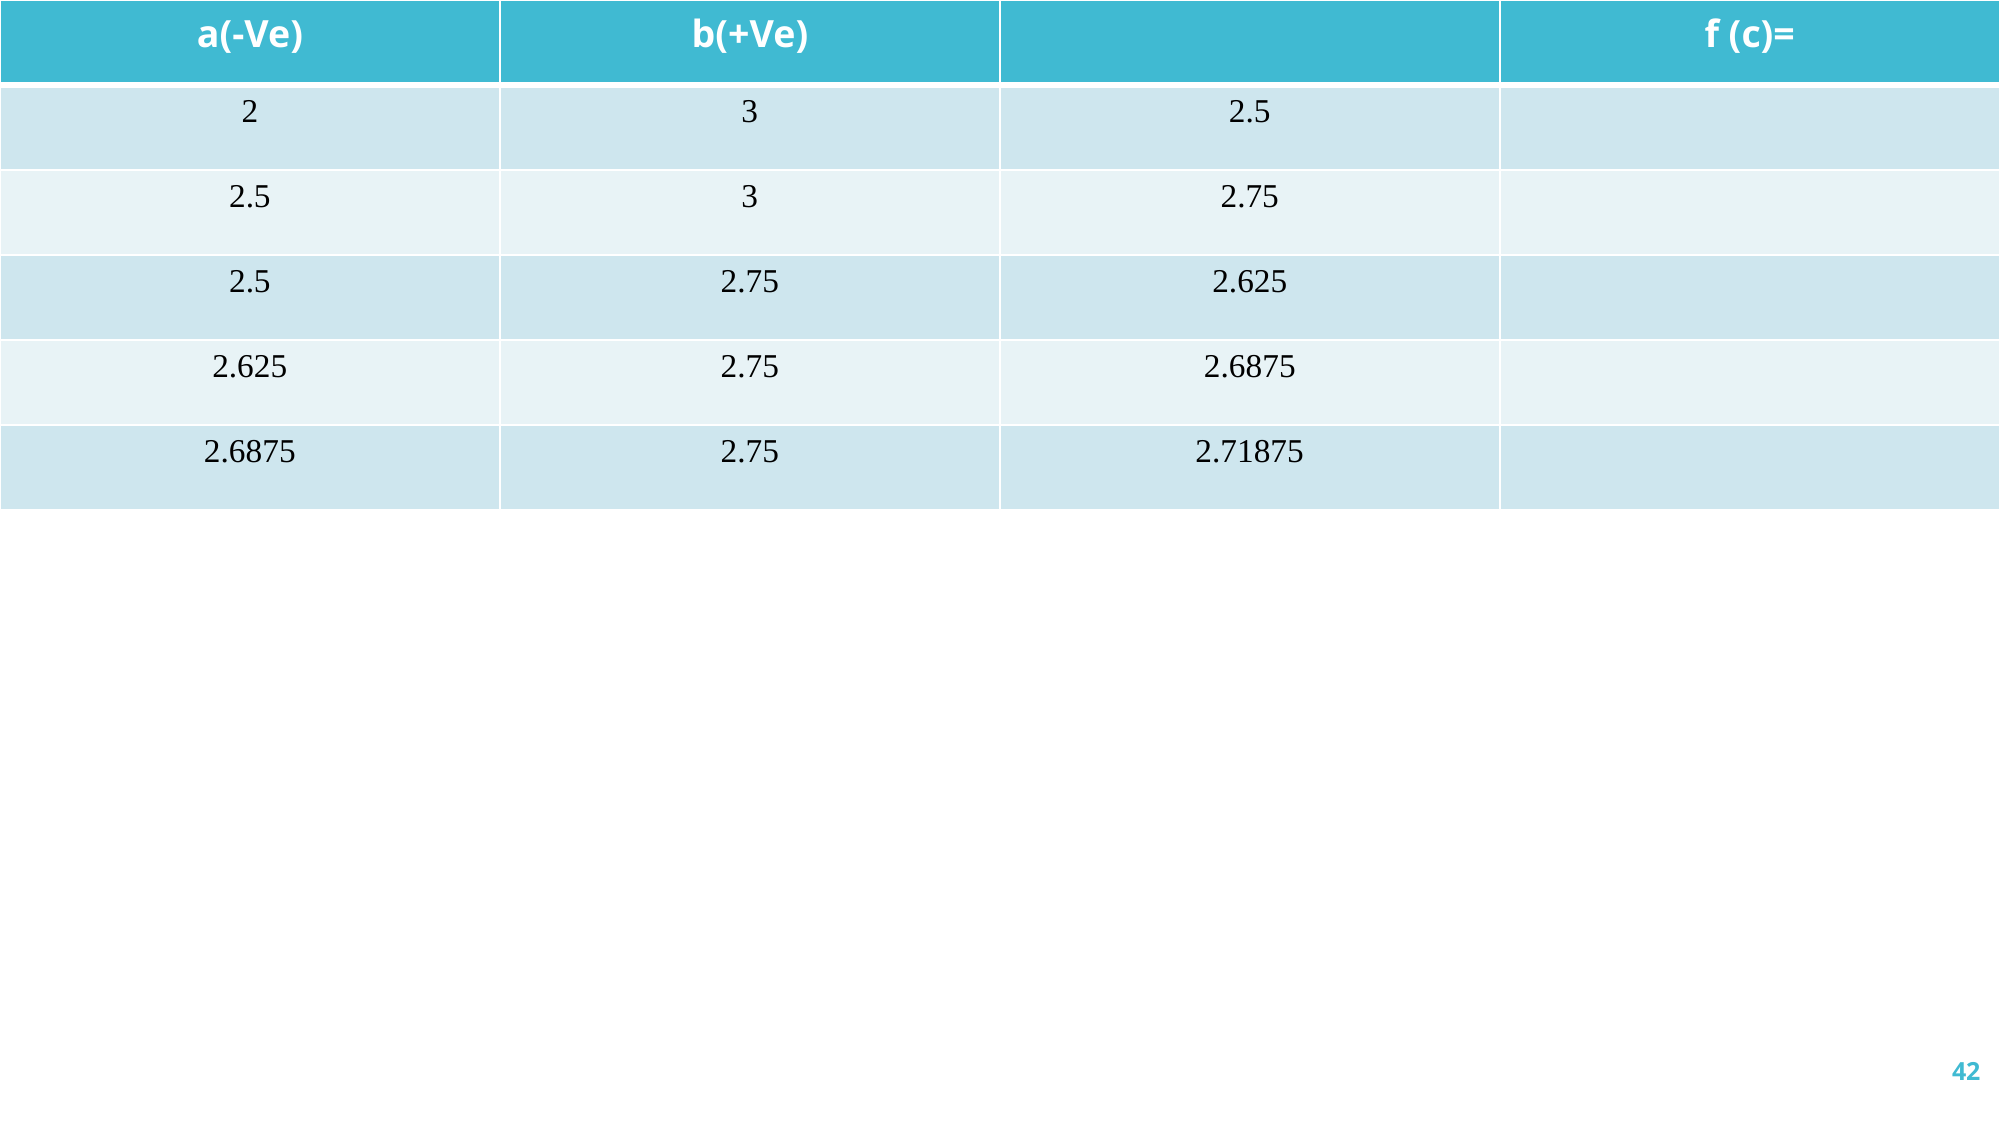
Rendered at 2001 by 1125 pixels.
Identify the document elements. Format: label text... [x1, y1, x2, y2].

slide_number 42 [1744, 1042, 1996, 1103]
